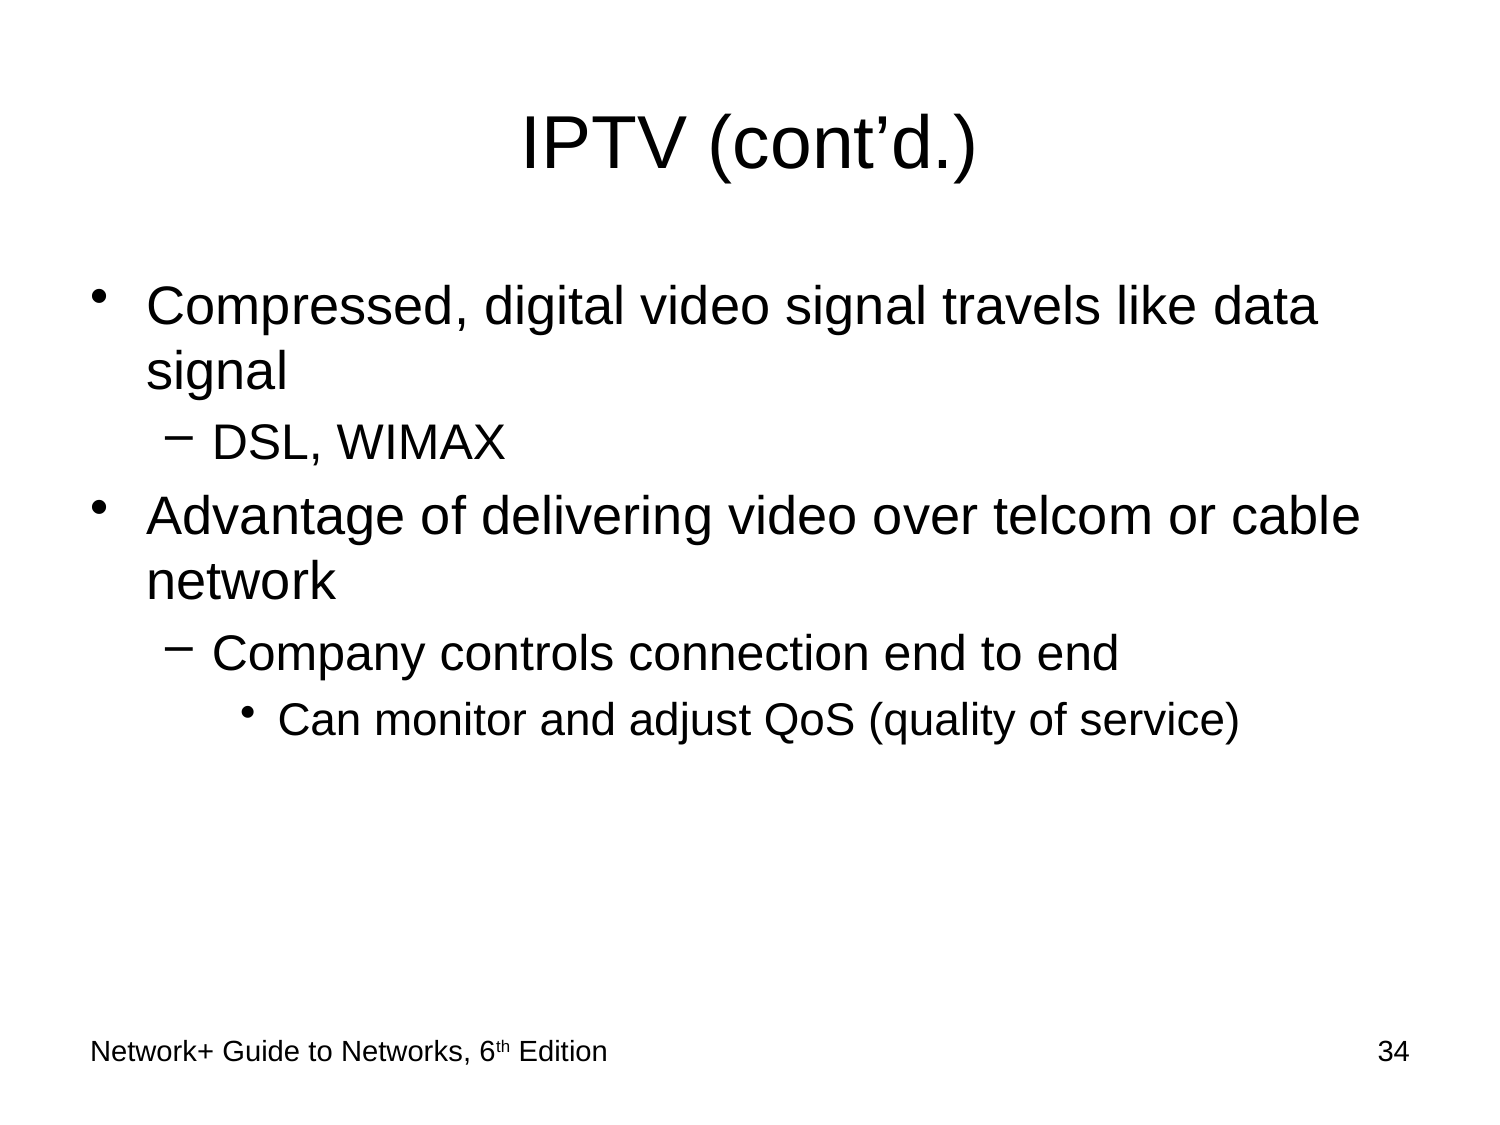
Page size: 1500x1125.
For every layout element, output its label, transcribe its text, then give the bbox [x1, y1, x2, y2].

footer Network+ Guide to Networks, 6th Edition [74, 1024, 988, 1103]
slide_number 34 [1074, 1024, 1426, 1103]
list Compressed, digital video signal travels like data signal DSL, WIMAX Advantage of delivering video over telcom or cable network Company controls connection end to end Can monitor and adjust QoS (quality of service) [75, 262, 1425, 1005]
title IPTV (cont’d.) [75, 45, 1425, 233]
